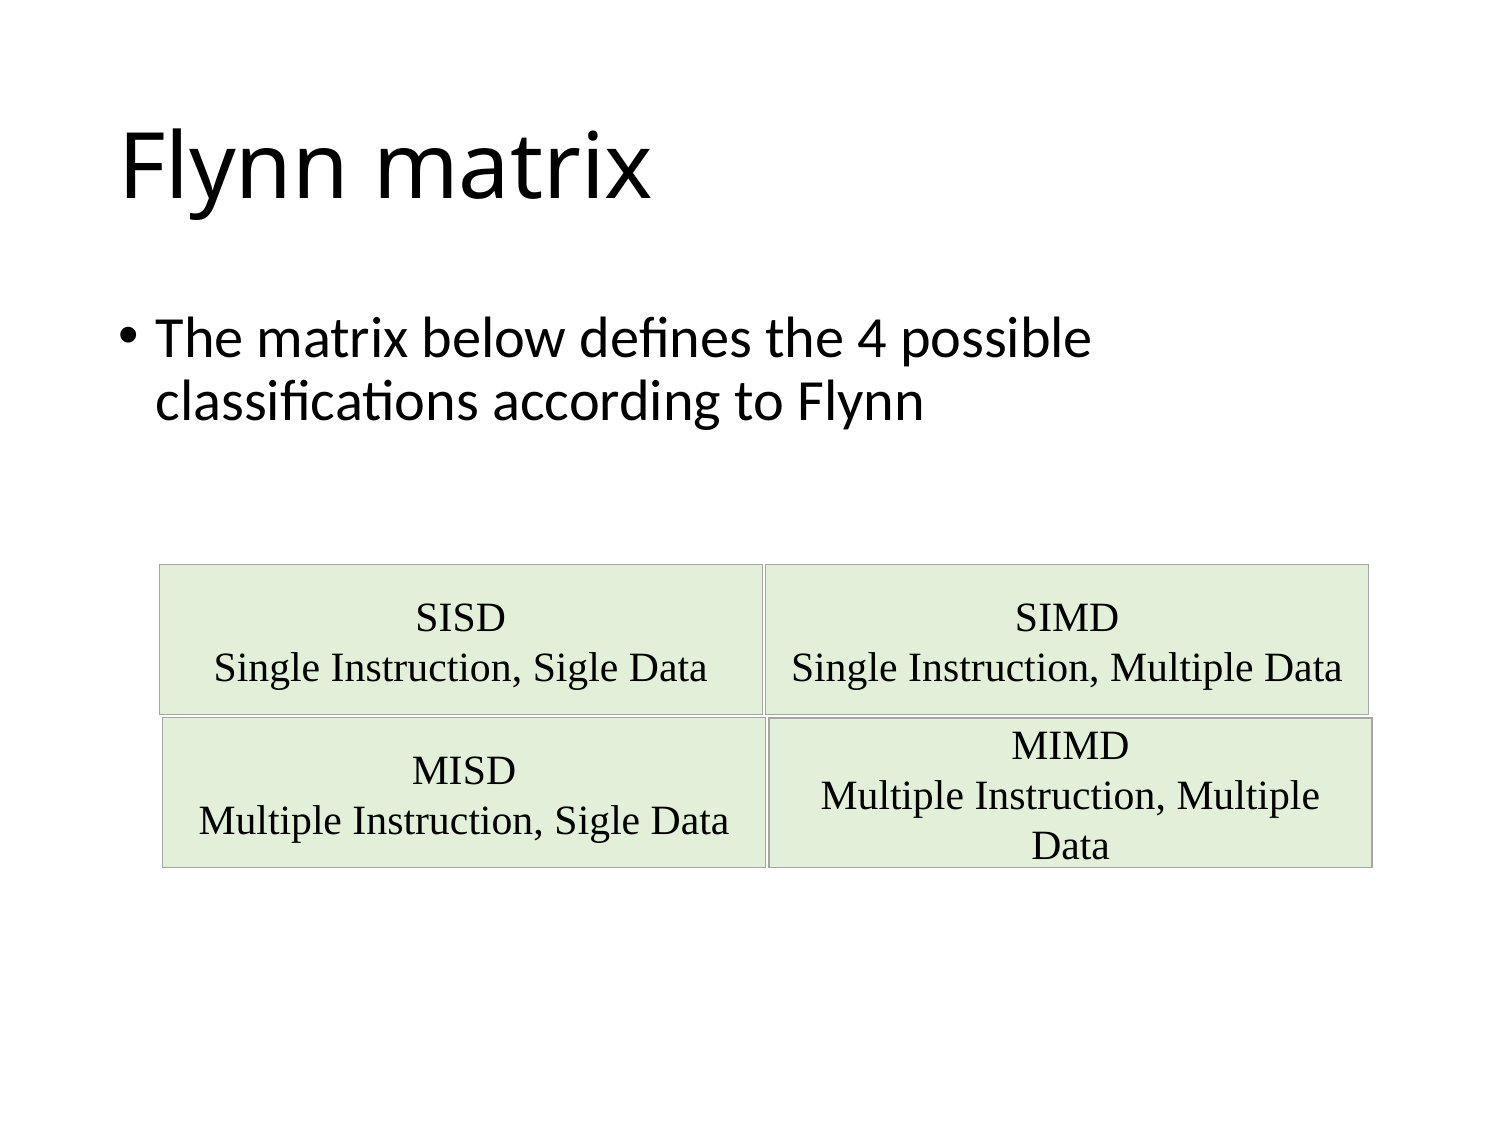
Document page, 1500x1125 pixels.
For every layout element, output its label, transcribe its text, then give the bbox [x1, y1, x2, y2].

text_box SISD Single Instruction, Sigle Data [159, 564, 763, 715]
text_box MISD Multiple Instruction, Sigle Data [162, 717, 766, 868]
text_box MIMD Multiple Instruction, Multiple Data [768, 717, 1373, 868]
title Flynn matrix [103, 59, 1397, 278]
list The matrix below defines the 4 possible classifications according to Flynn [103, 299, 1397, 1014]
text_box SIMD Single Instruction, Multiple Data [765, 564, 1369, 715]
